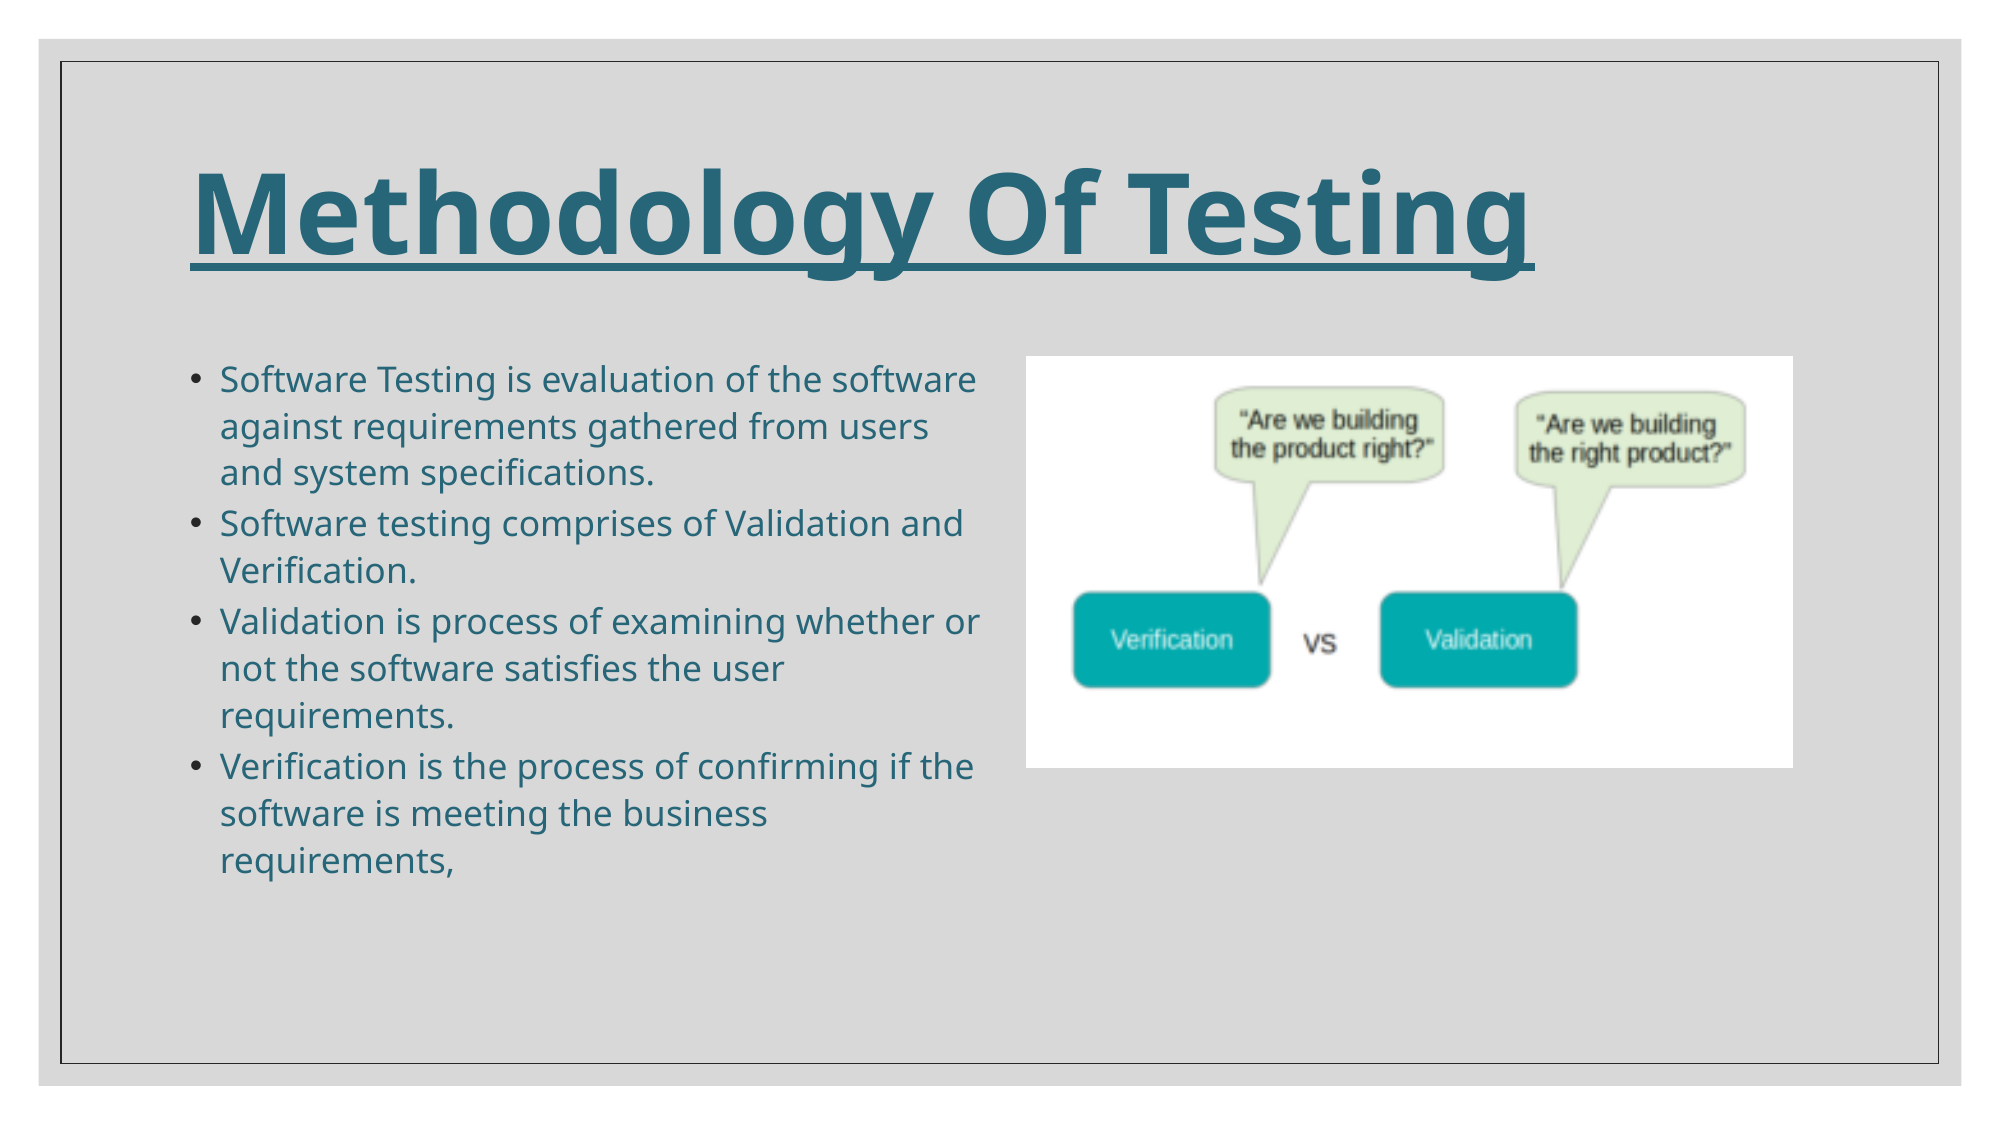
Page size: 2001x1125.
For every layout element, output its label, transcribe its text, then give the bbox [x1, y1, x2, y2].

title Methodology Of Testing [174, 105, 1825, 331]
list Software Testing is evaluation of the software against requirements gathered from users and system specifications. Software testing comprises of Validation and Verification. Validation is process of examining whether or not the software satisfies the user requirements. Verification is the process of confirming if the software is meeting the business requirements, [174, 345, 1000, 977]
picture [1025, 356, 1793, 768]
